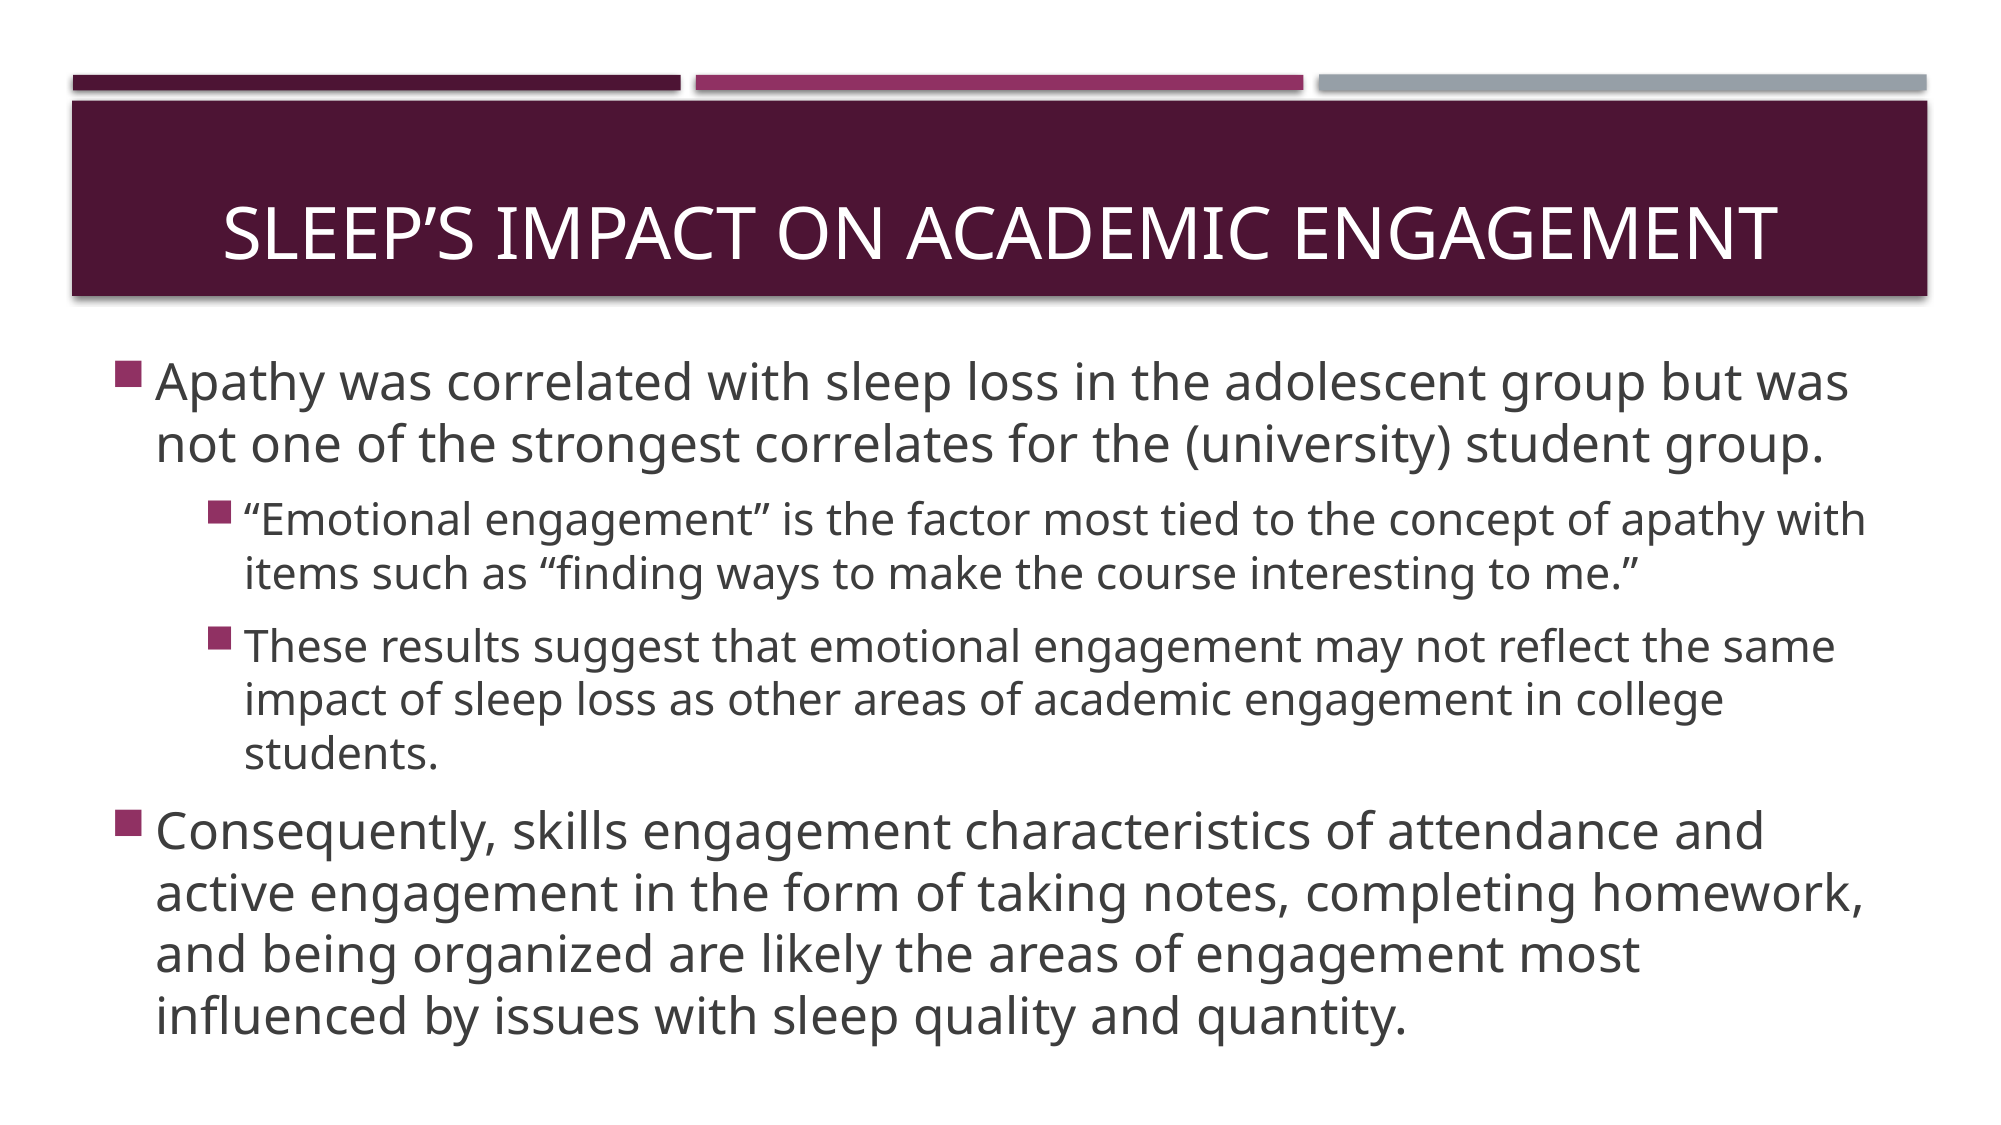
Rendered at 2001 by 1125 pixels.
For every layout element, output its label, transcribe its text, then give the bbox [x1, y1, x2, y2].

title SleeP’s impact on Academic Engagement [95, 115, 1905, 282]
list Apathy was correlated with sleep loss in the adolescent group but was not one of the strongest correlates for the (university) student group. “Emotional engagement” is the factor most tied to the concept of apathy with items such as “finding ways to make the course interesting to me.” These results suggest that emotional engagement may not reflect the same impact of sleep loss as other areas of academic engagement in college students. Consequently, skills engagement characteristics of attendance and active engagement in the form of taking notes, completing homework, and being organized are likely the areas of engagement most influenced by issues with sleep quality and quantity. [95, 341, 1905, 1100]
